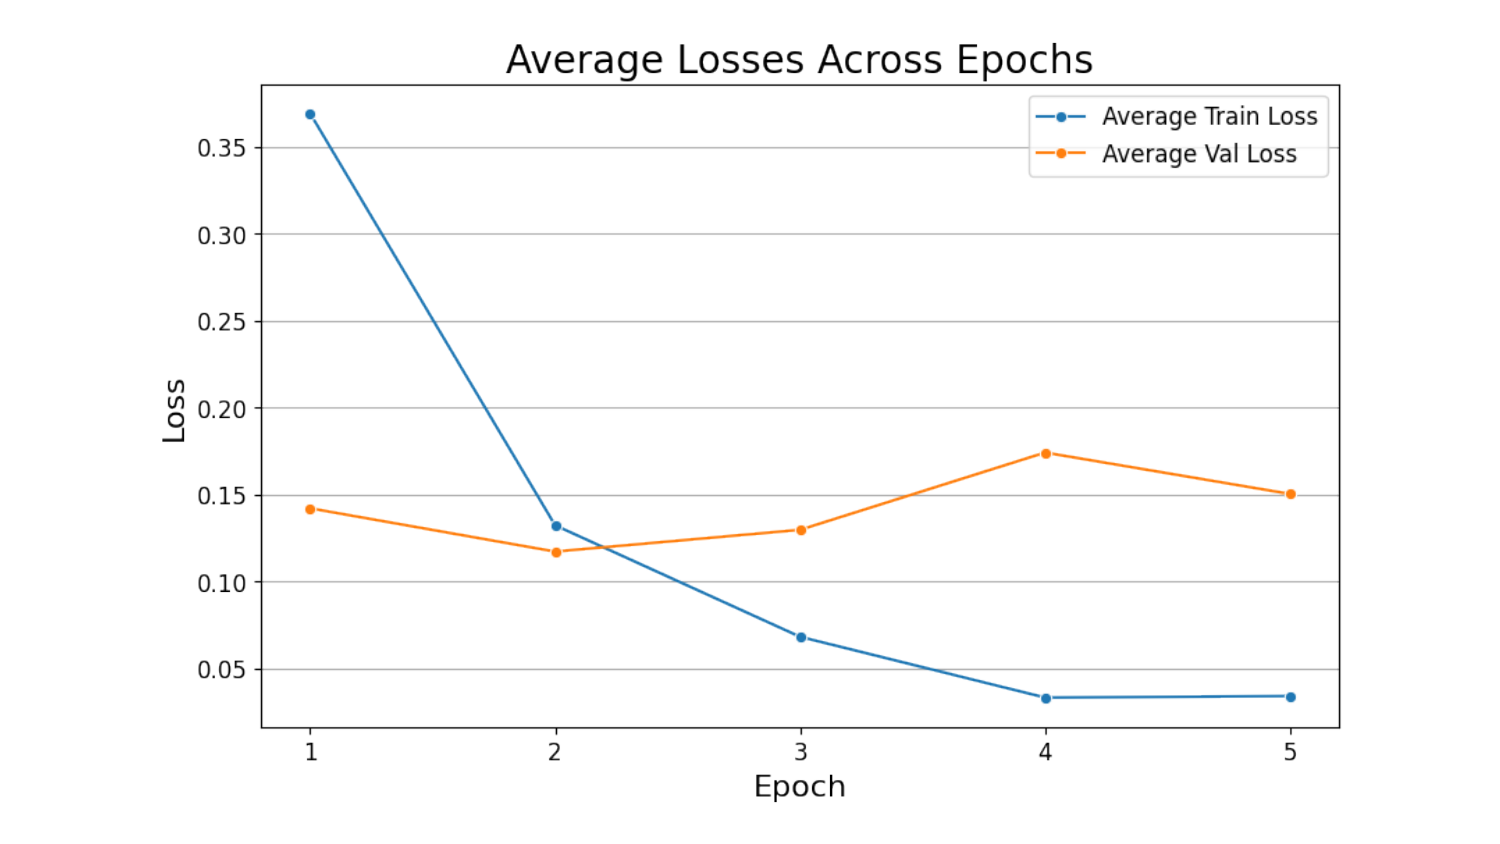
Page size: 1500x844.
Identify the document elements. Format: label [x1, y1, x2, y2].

picture [147, 29, 1353, 815]
